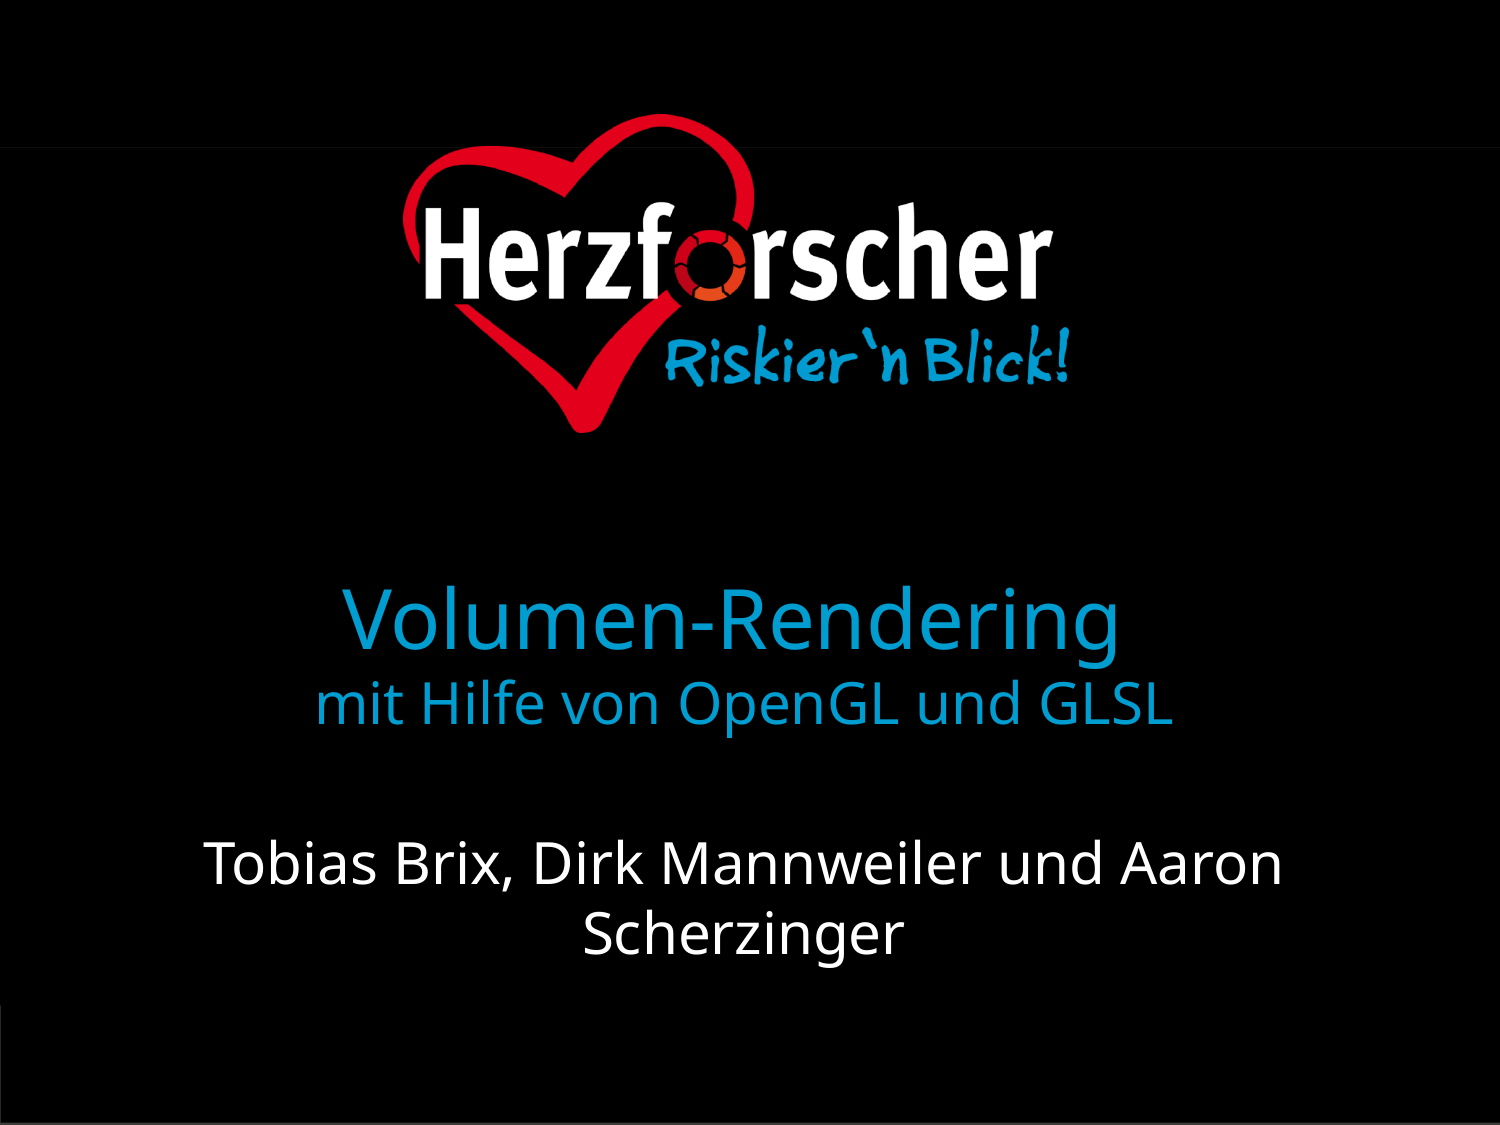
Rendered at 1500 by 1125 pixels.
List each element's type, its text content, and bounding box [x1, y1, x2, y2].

picture [403, 114, 1070, 433]
text_box Volumen-Rendering mit Hilfe von OpenGL und GLSL Tobias Brix, Dirk Mannweiler und Aaron Scherzinger [41, 558, 1447, 954]
